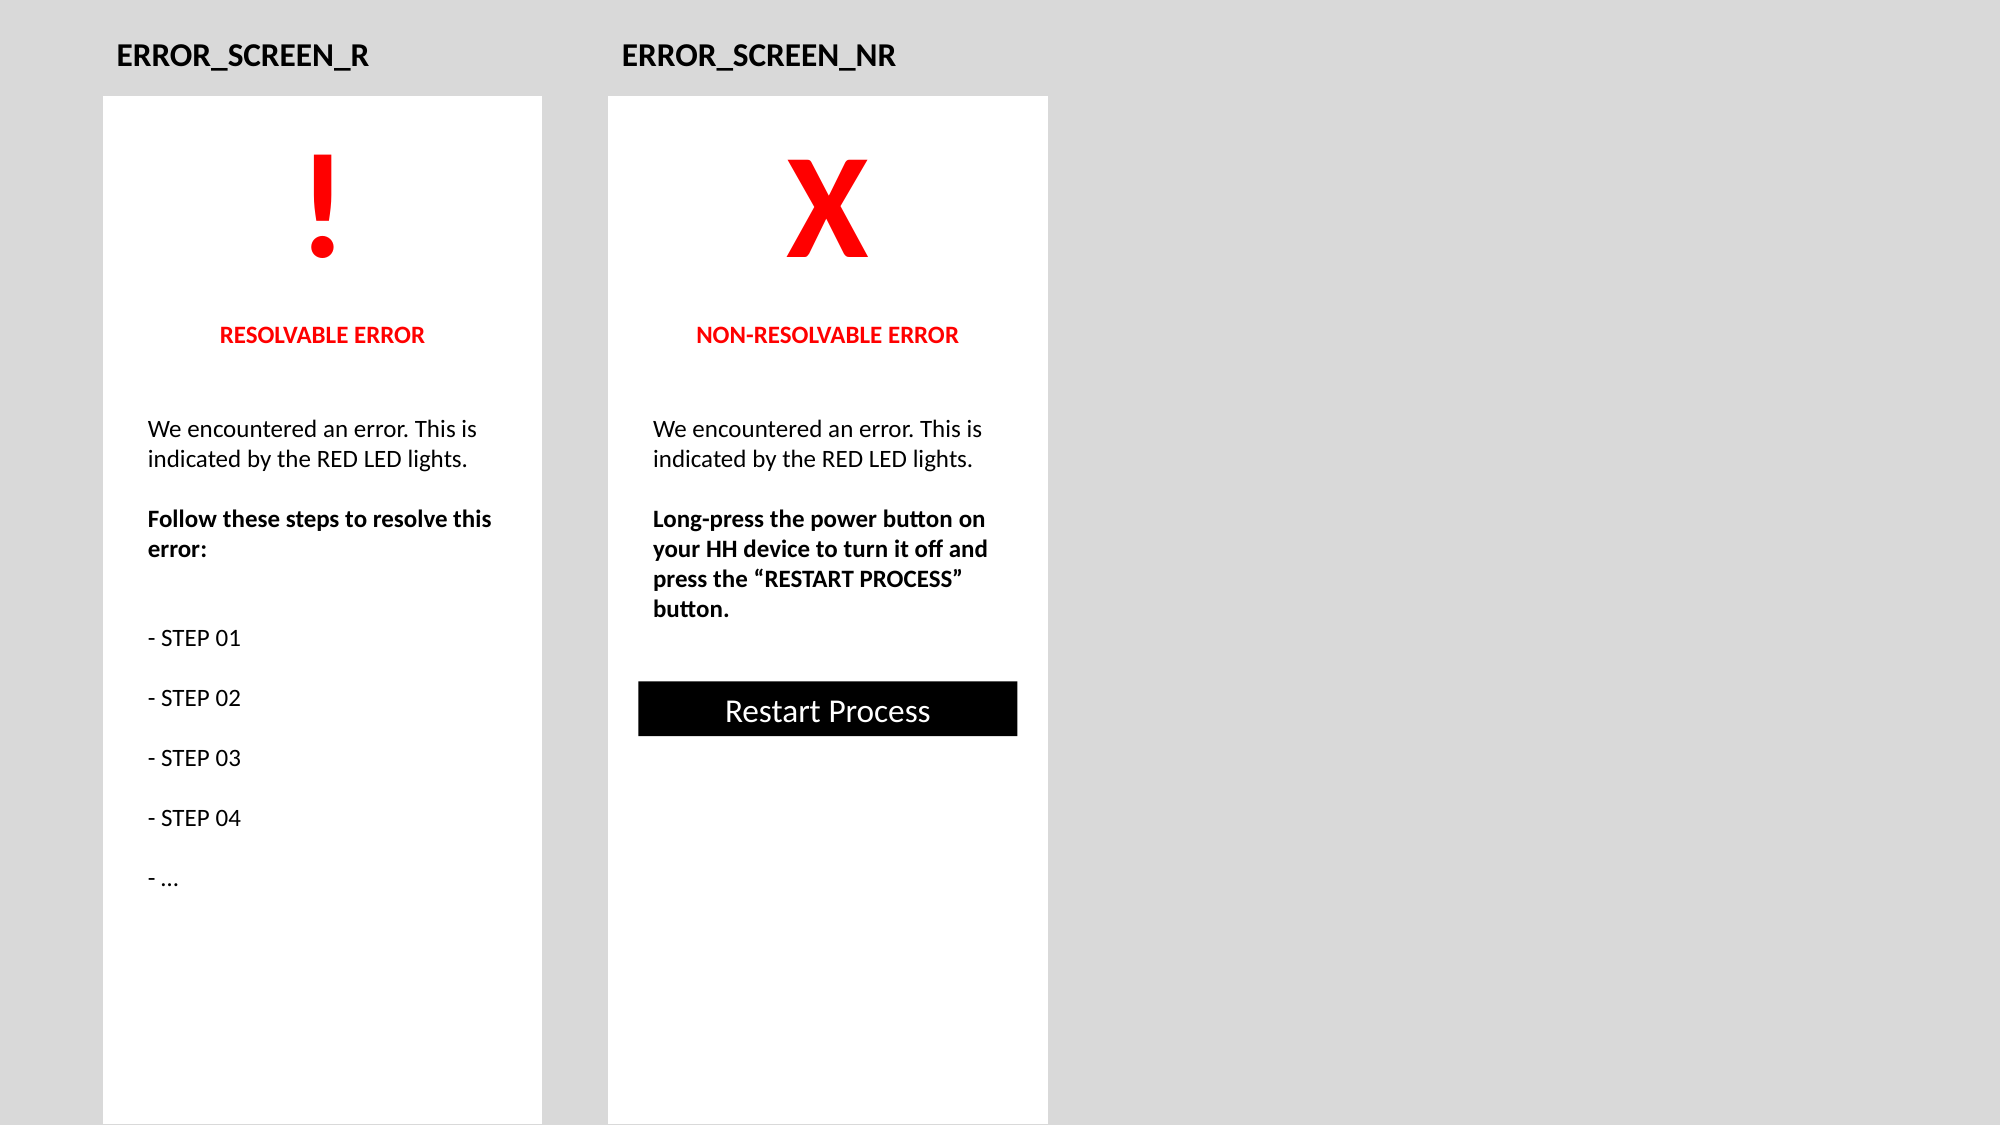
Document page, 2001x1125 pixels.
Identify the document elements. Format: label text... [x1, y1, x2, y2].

text_box [606, 94, 1050, 1125]
text_box We encountered an error. This is indicated by the RED LED lights. Follow these steps to resolve this error: - STEP 01 - STEP 02 - STEP 03 - STEP 04 - … [133, 404, 513, 929]
text_box We encountered an error. This is indicated by the RED LED lights. Long-press the power button on your HH device to turn it off and press the “RESTART PROCESS” button. [638, 404, 1018, 630]
text_box ! [133, 100, 513, 295]
text_box NON-RESOLVABLE ERROR [638, 311, 1018, 357]
text_box ERROR_SCREEN_R [101, 25, 454, 81]
text_box ERROR_SCREEN_NR [607, 25, 959, 81]
text_box RESOLVABLE ERROR [133, 311, 513, 357]
text_box X [638, 100, 1018, 295]
text_box [101, 94, 545, 1125]
text_box Restart Process [638, 681, 1018, 737]
